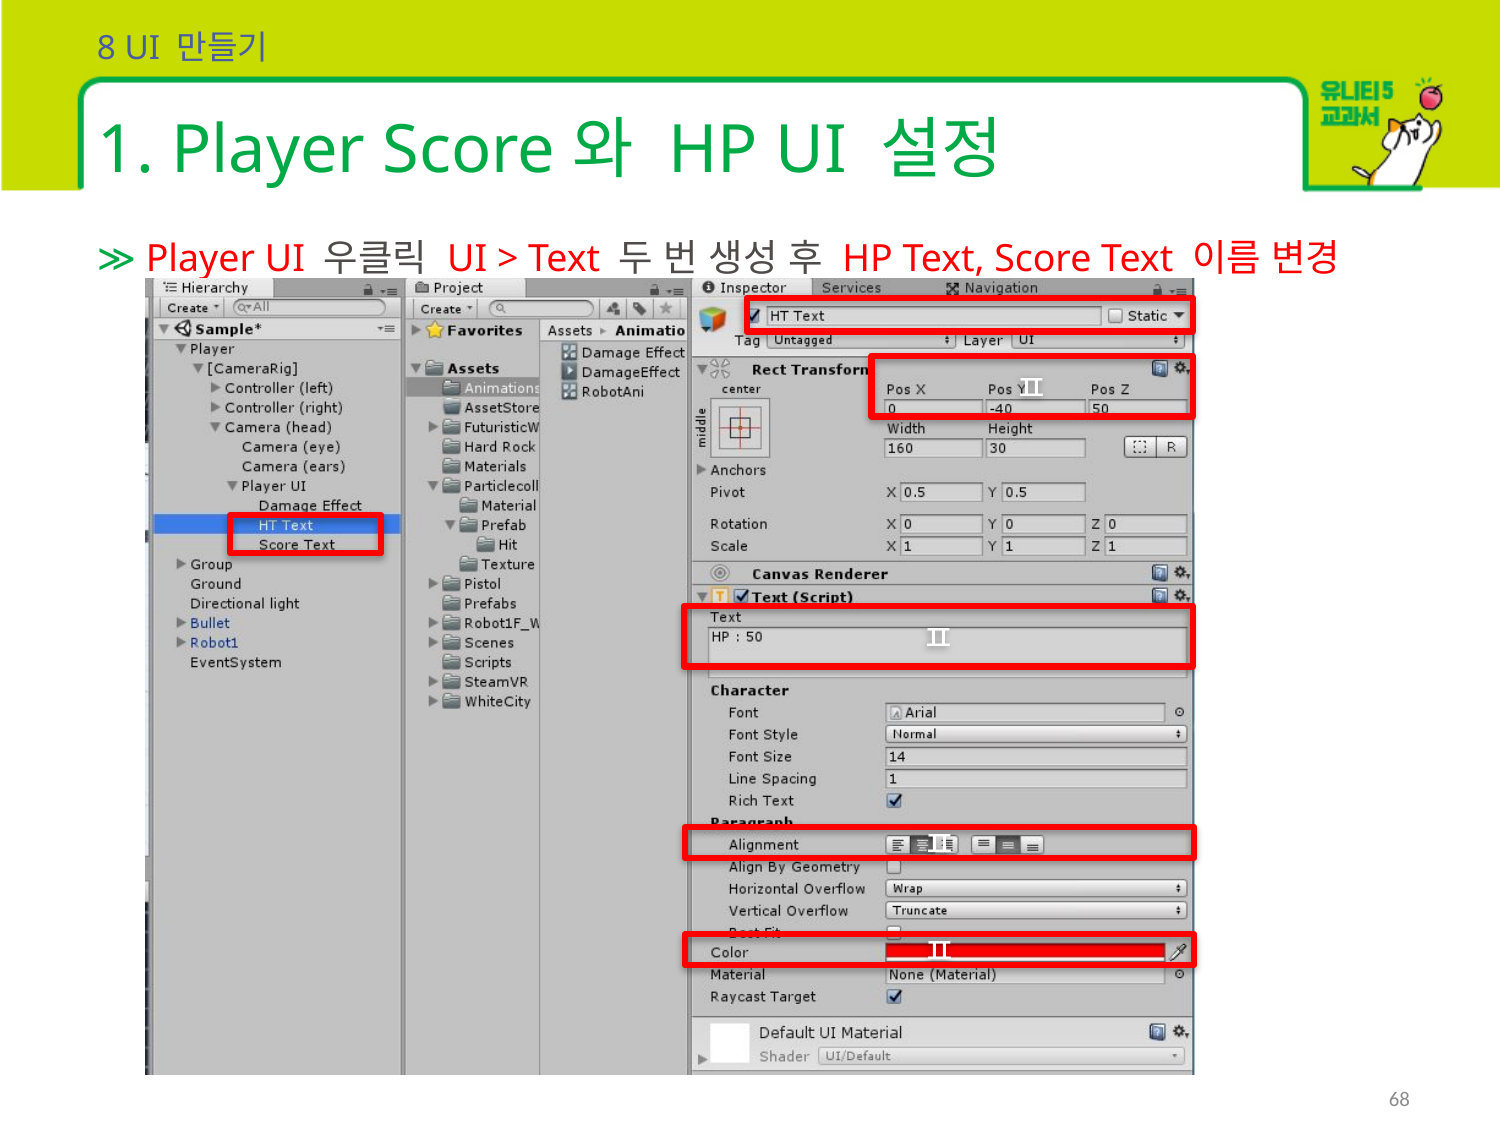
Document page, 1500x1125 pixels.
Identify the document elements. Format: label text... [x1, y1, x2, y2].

picture [0, 0, 1500, 1125]
slide_number 68 [1074, 1074, 1425, 1123]
list Player UI 우클릭 UI > Text 두 번 생성 후 HP Text, Score Text 이름 변경 [81, 222, 1412, 990]
list 8 UI 만들기 [81, 14, 722, 62]
title 1. Player Score와 HP UI 설정 [82, 61, 1413, 193]
